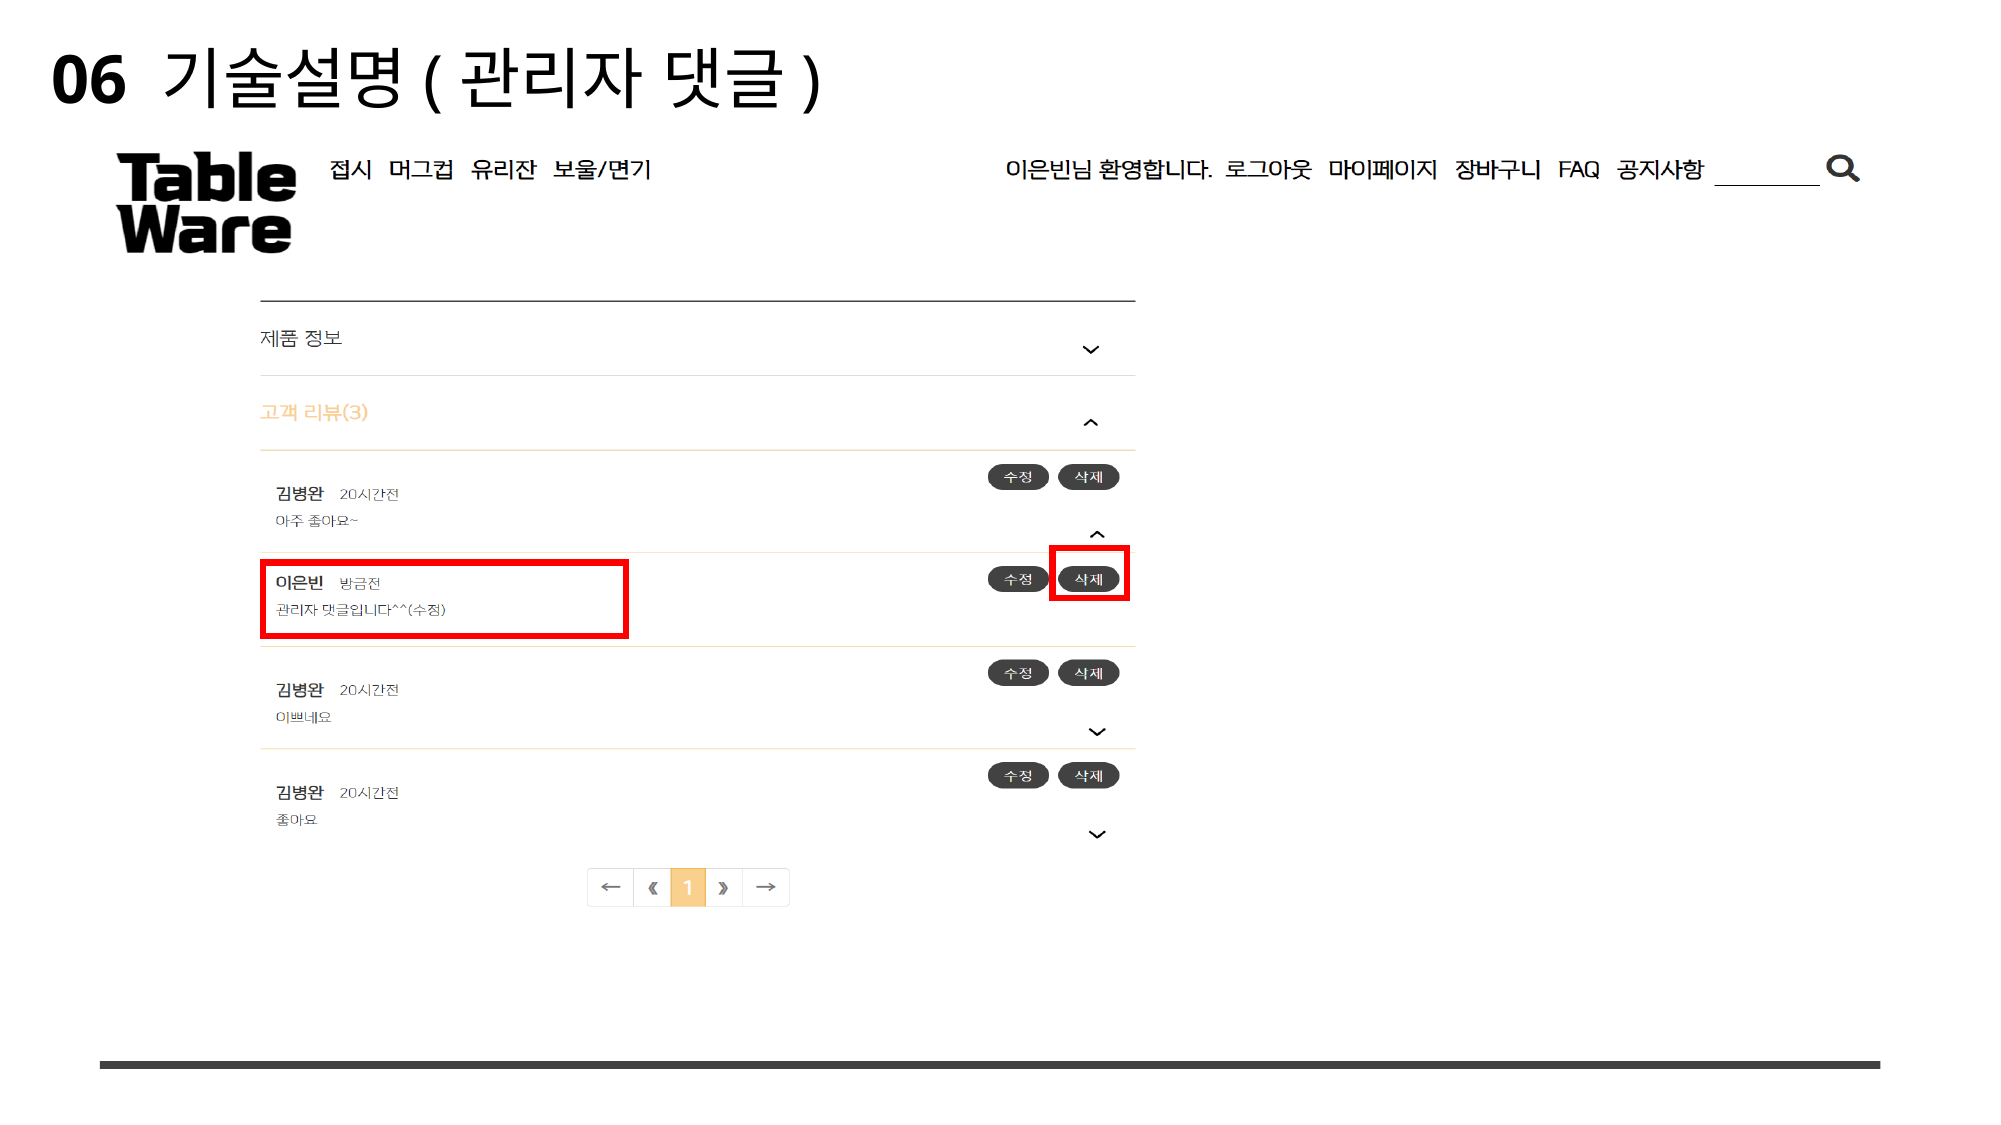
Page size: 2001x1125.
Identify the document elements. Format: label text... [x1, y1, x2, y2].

text_box 06 기술설명(관리자 댓글) [37, 29, 1145, 205]
picture [99, 144, 1881, 1069]
